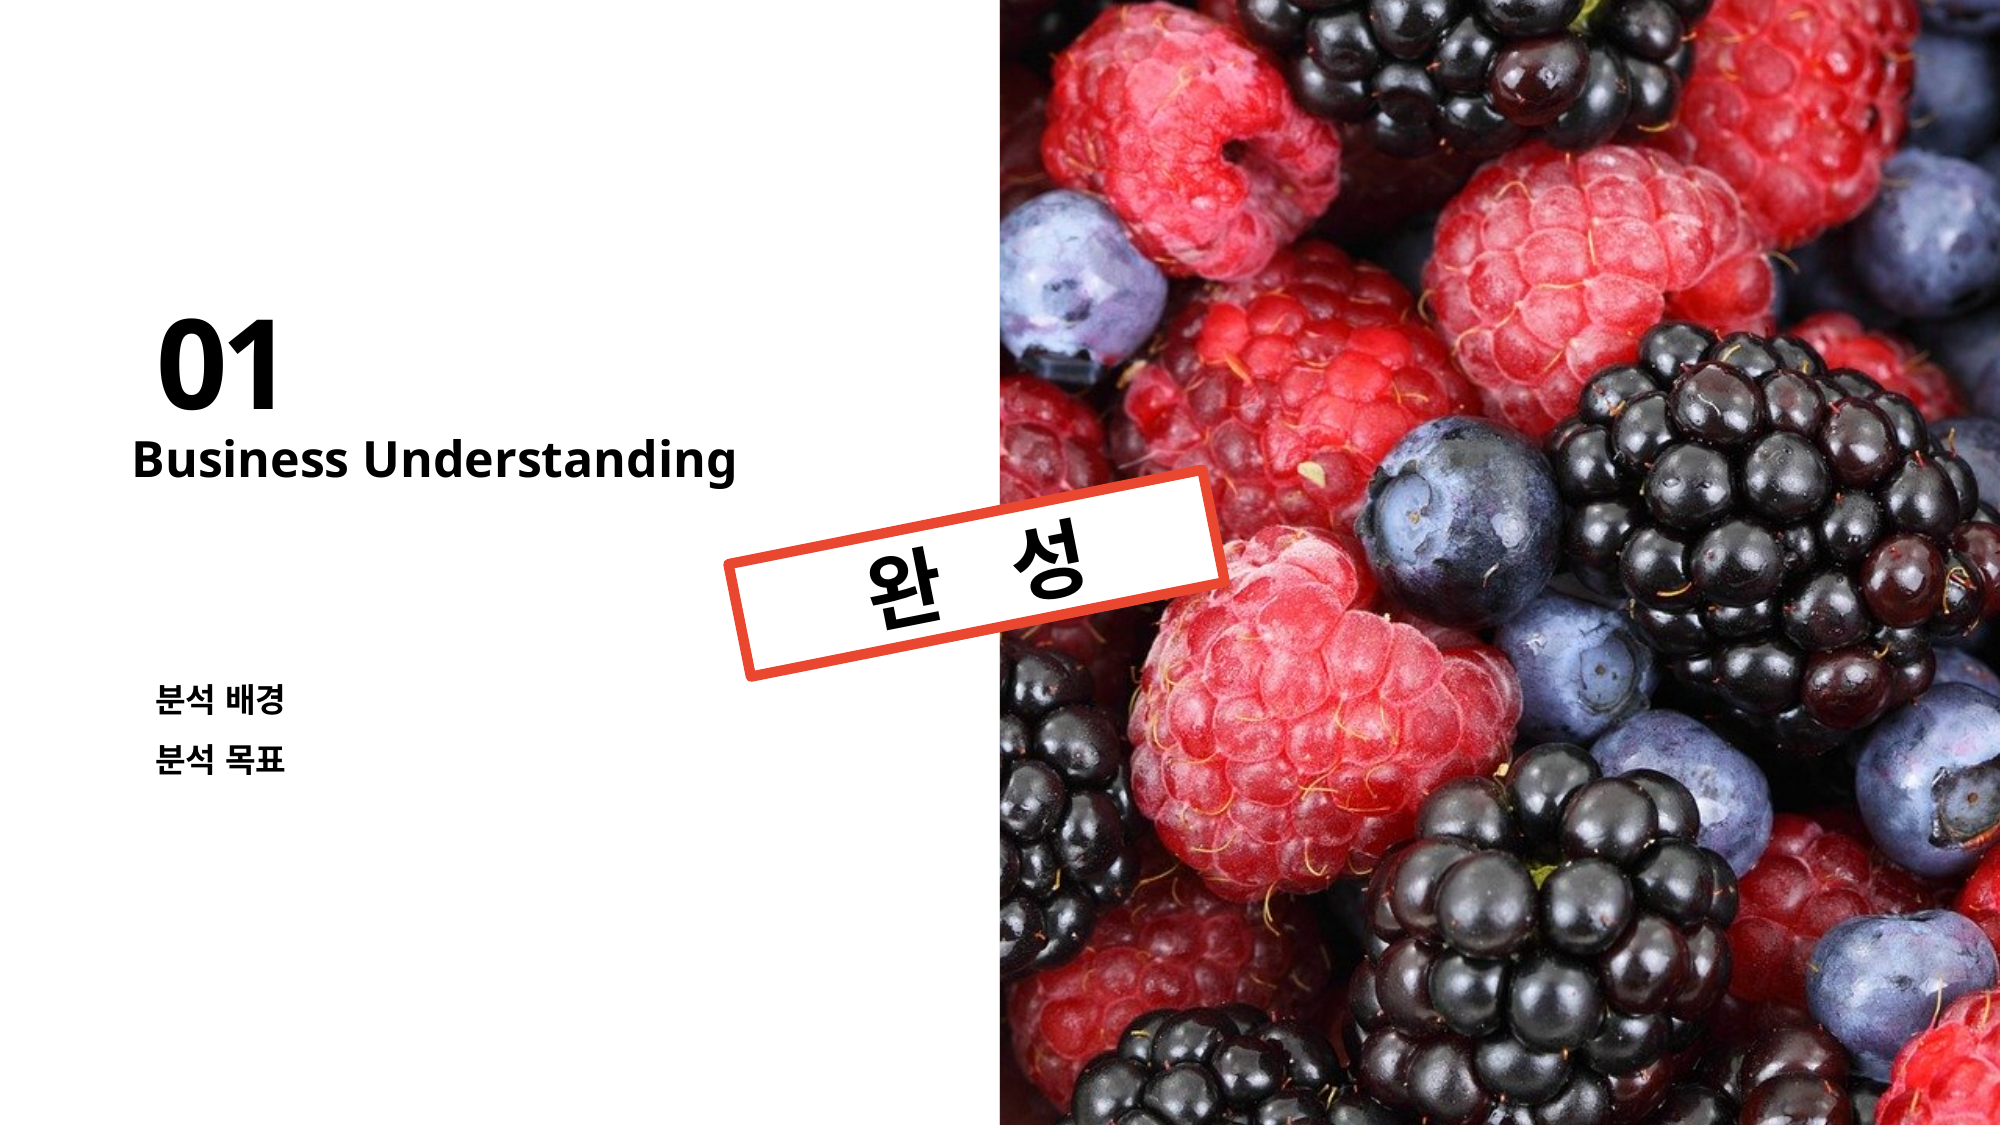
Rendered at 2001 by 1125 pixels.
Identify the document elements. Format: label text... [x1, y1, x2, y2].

text_box 01 [141, 277, 308, 420]
text_box 분석 배경 분석 목표 [140, 651, 302, 786]
text_box Business Understanding [117, 420, 754, 496]
text_box 완 성 [728, 510, 999, 677]
picture [999, 0, 2000, 1125]
